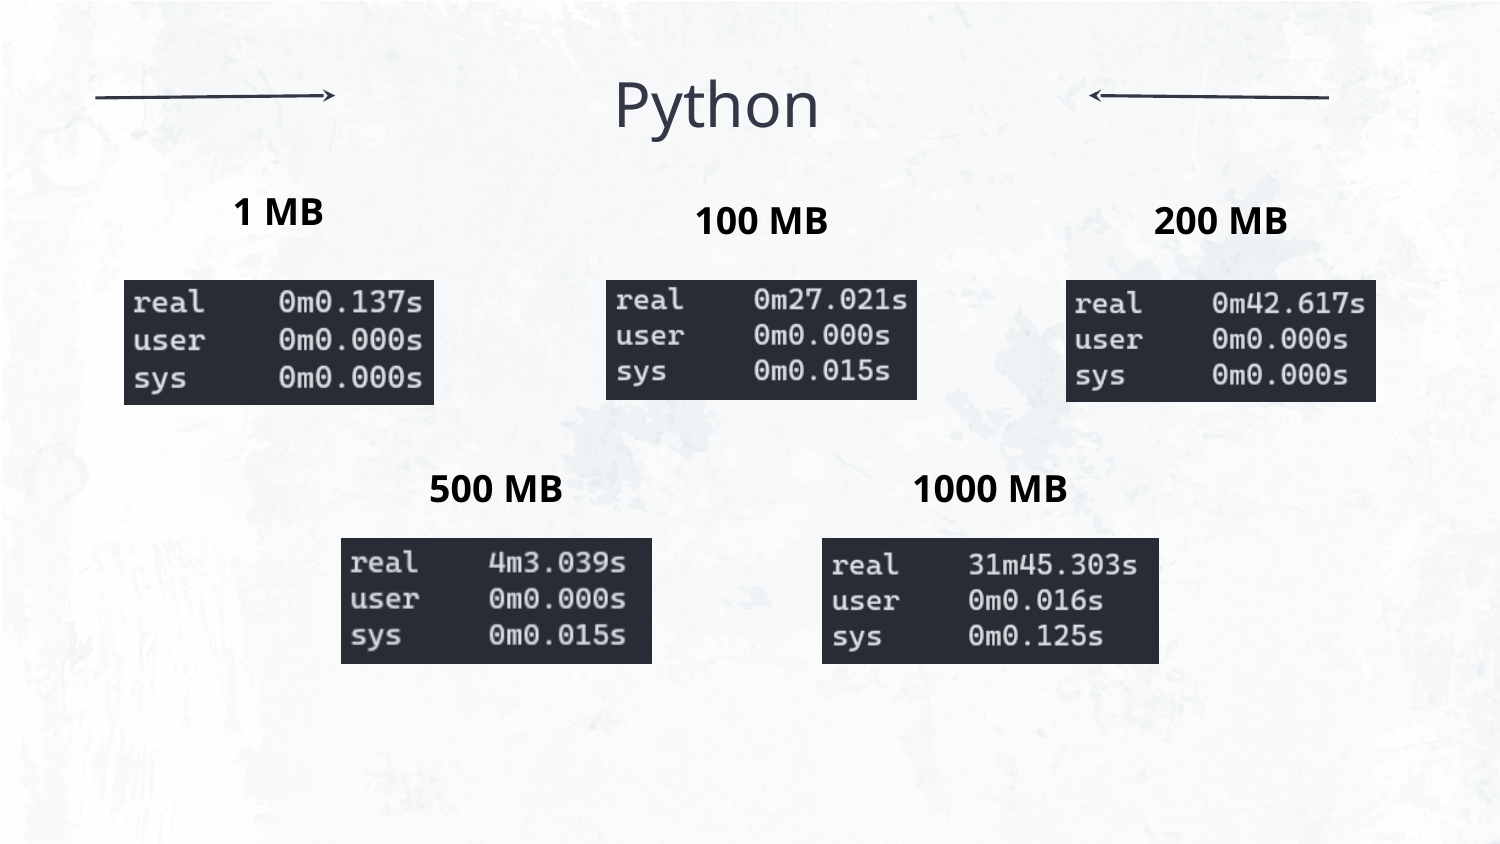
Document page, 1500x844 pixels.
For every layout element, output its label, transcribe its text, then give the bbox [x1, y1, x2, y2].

text_box 100 MB [641, 182, 882, 258]
title Python [132, 38, 1303, 155]
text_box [95, 95, 336, 99]
picture [2, 2, 1500, 844]
text_box 1 MB [197, 173, 360, 249]
text_box 500 MB [376, 450, 617, 526]
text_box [1088, 95, 1330, 99]
text_box 200 MB [1113, 182, 1329, 258]
text_box 1000 MB [892, 450, 1088, 526]
